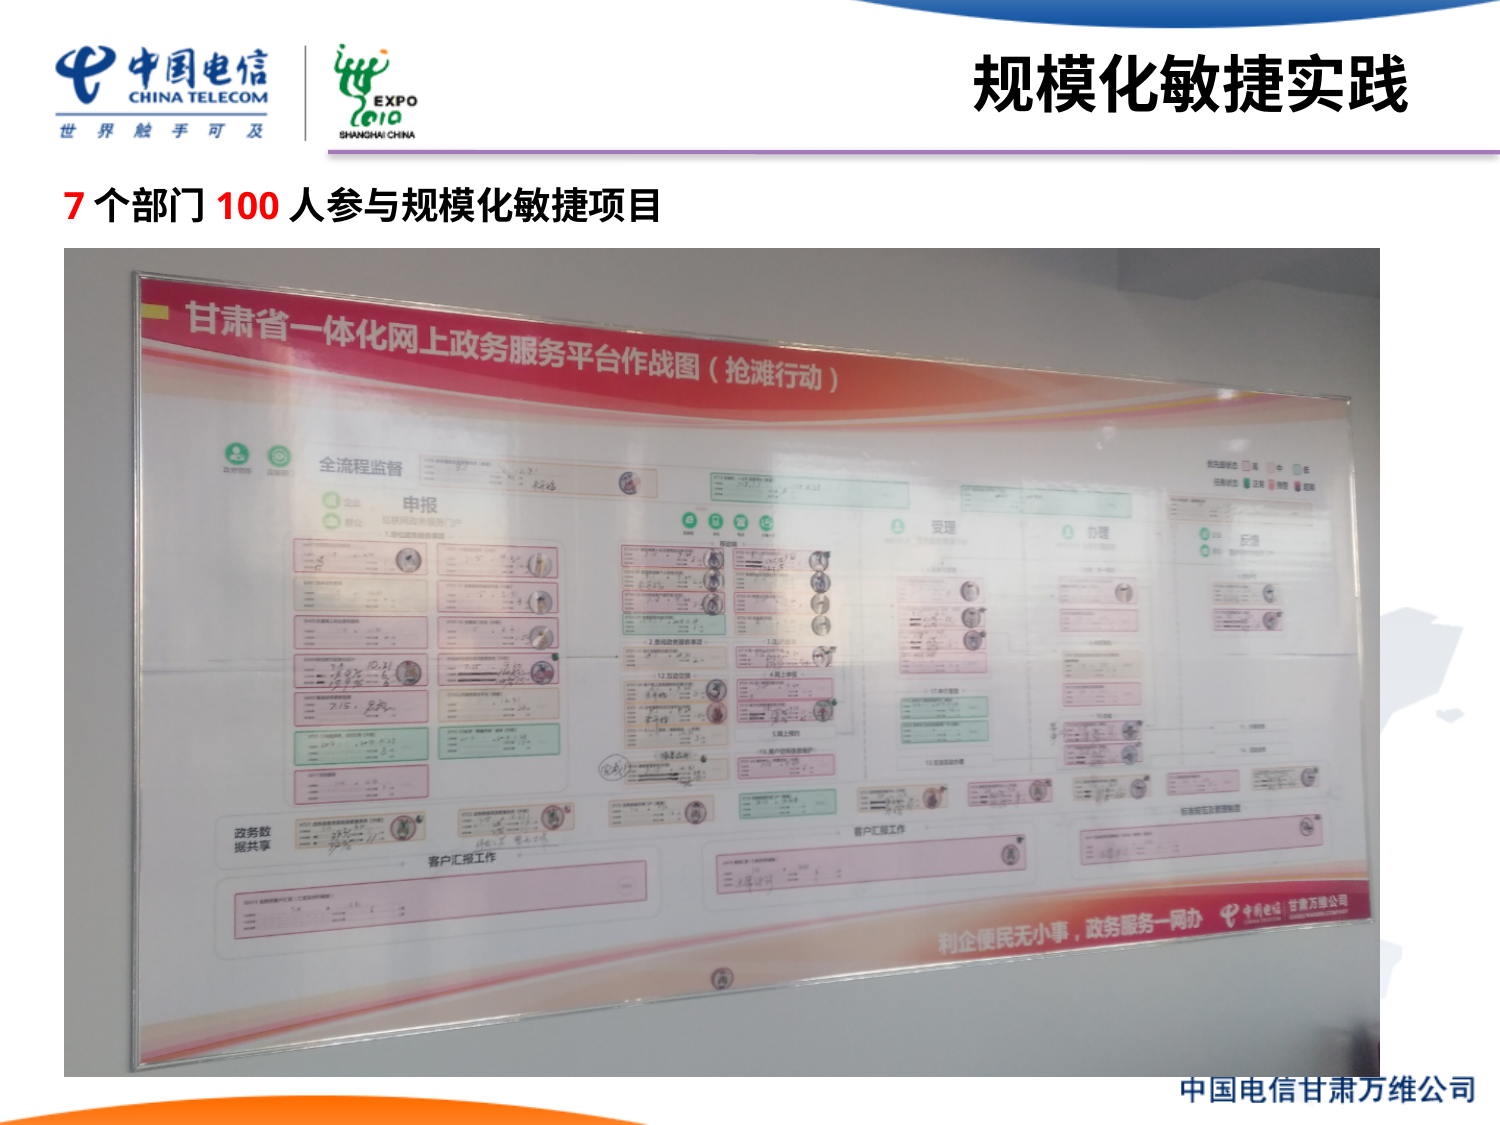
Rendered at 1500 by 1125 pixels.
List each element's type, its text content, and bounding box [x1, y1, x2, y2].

text_box 规模化敏捷实践 [445, 23, 1425, 143]
picture [0, 0, 1500, 1125]
text_box 7个部门100人参与规模化敏捷项目 [63, 181, 1434, 233]
